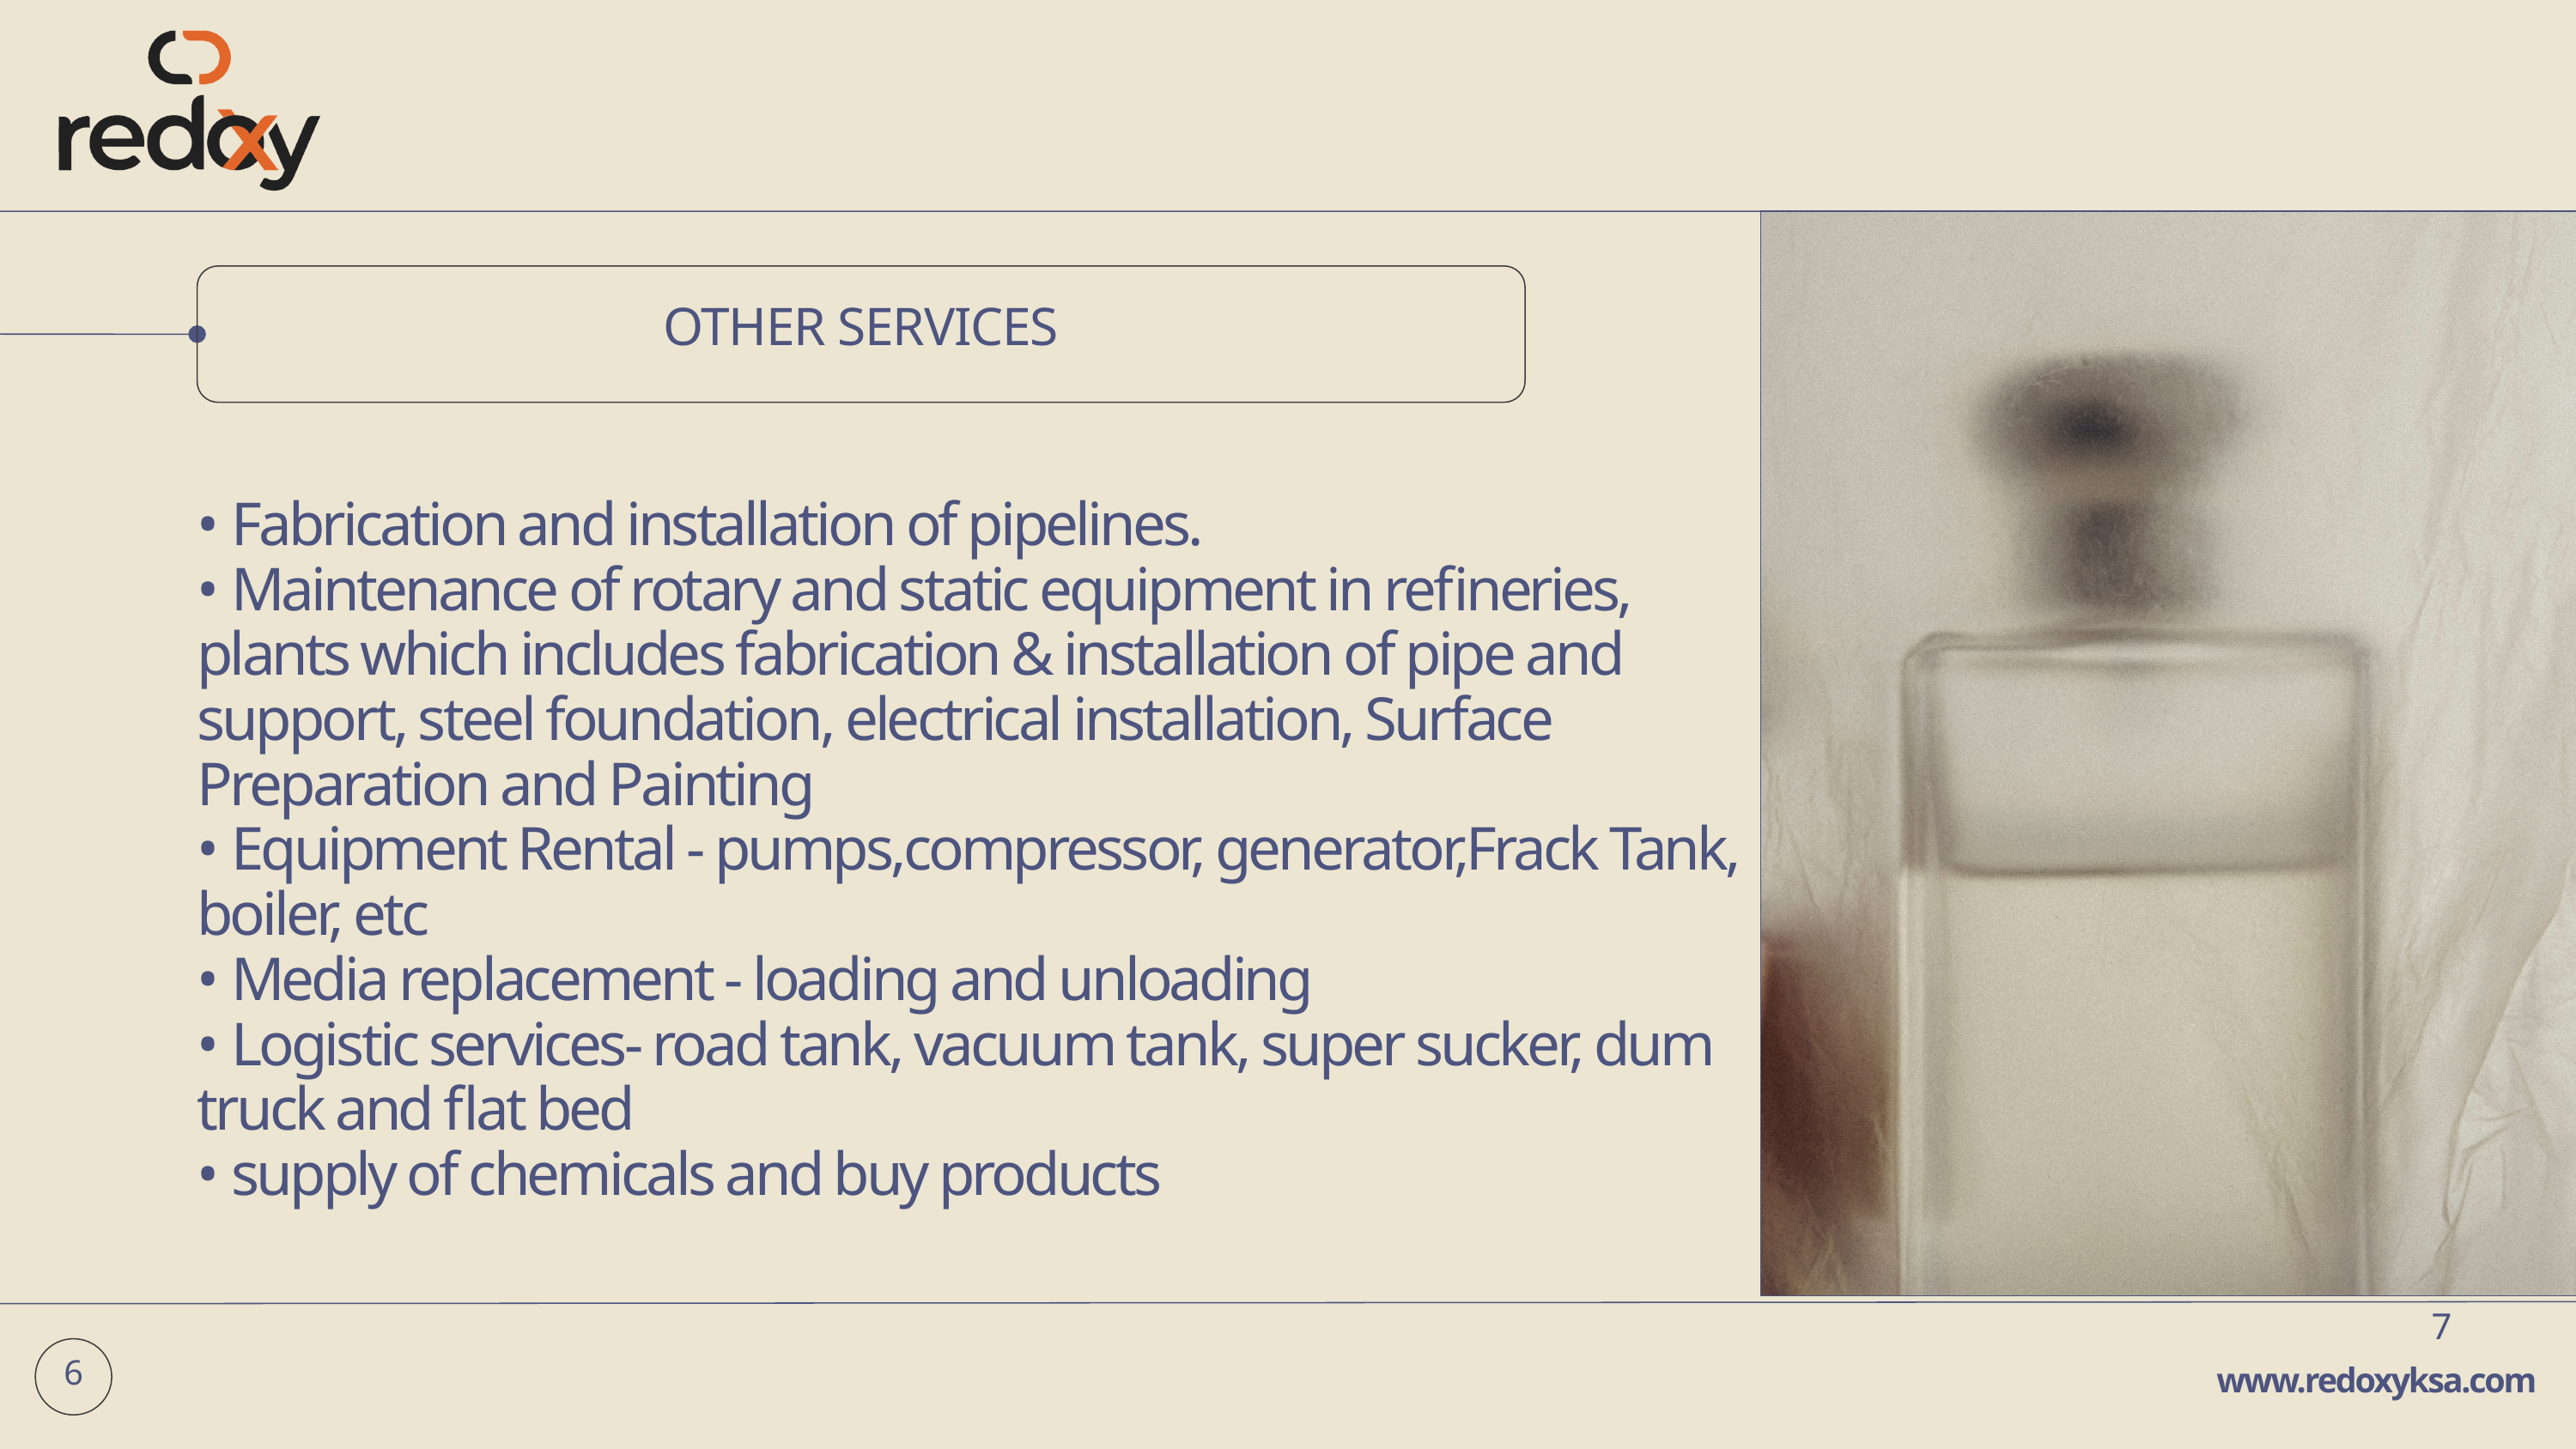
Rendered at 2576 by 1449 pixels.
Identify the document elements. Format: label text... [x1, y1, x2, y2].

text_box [34, 1338, 112, 1416]
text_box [197, 265, 1526, 403]
text_box 7 [2431, 1296, 2452, 1348]
text_box www.redoxyksa.com [1940, 1304, 2537, 1447]
text_box [1760, 211, 2576, 1296]
text_box [0, 326, 193, 343]
text_box [0, 0, 438, 286]
text_box • Fabrication and installation of pipelines. • Maintenance of rotary and static equipment in refineries, plants which includes fabrication & installation of pipe and support, steel foundation, electrical installation, Surface Preparation and Painting • Equipment Rental - pumps,compressor, generator,Frack Tank, boiler, etc • Media replacement - loading and unloading • Logistic services- road tank, vacuum tank, super sucker, dum truck and flat bed • supply of chemicals and buy products [197, 492, 1760, 1272]
